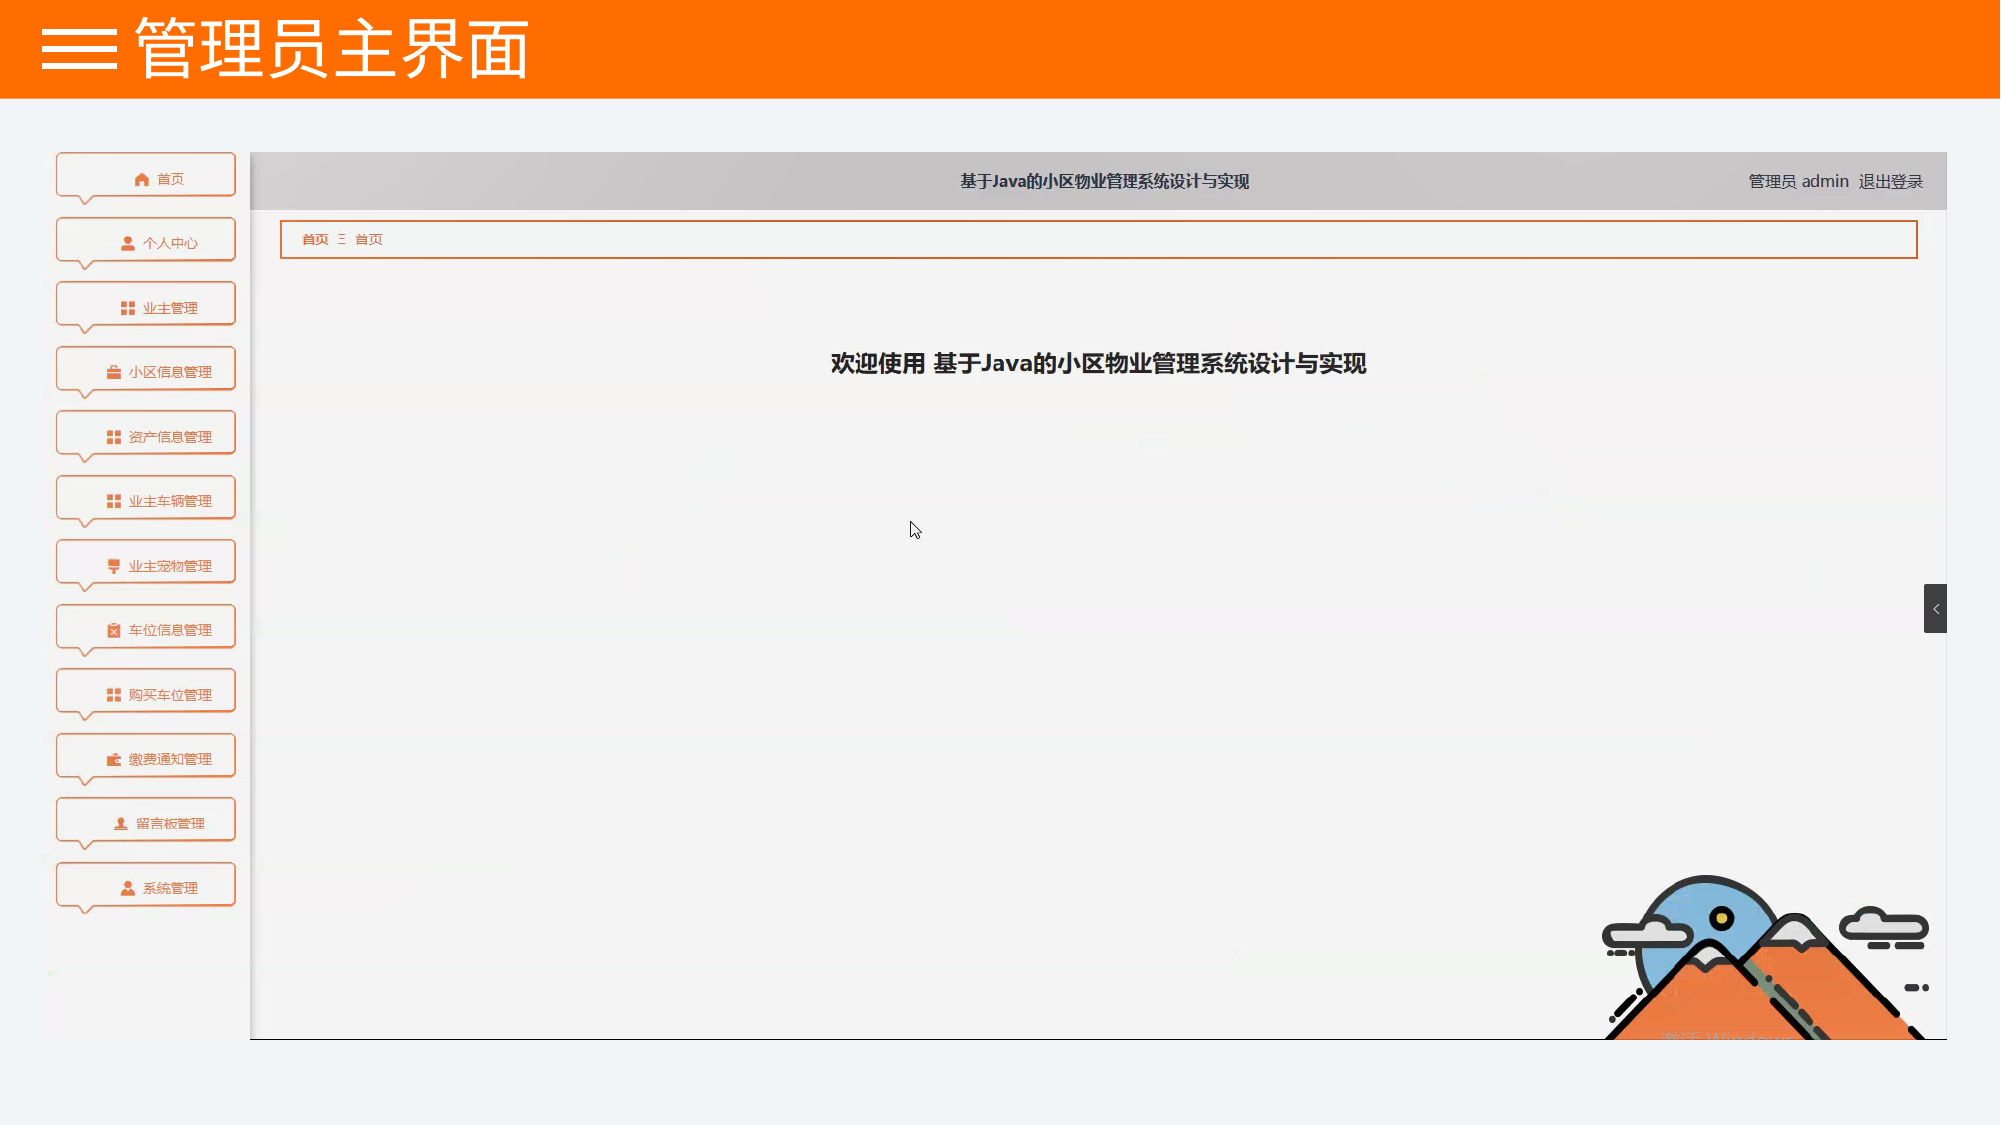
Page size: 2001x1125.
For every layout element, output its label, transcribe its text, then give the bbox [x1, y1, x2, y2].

text_box 管理员主界面 [117, 0, 813, 95]
text_box [0, 0, 2000, 100]
picture [42, 152, 1947, 1040]
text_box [42, 32, 118, 67]
